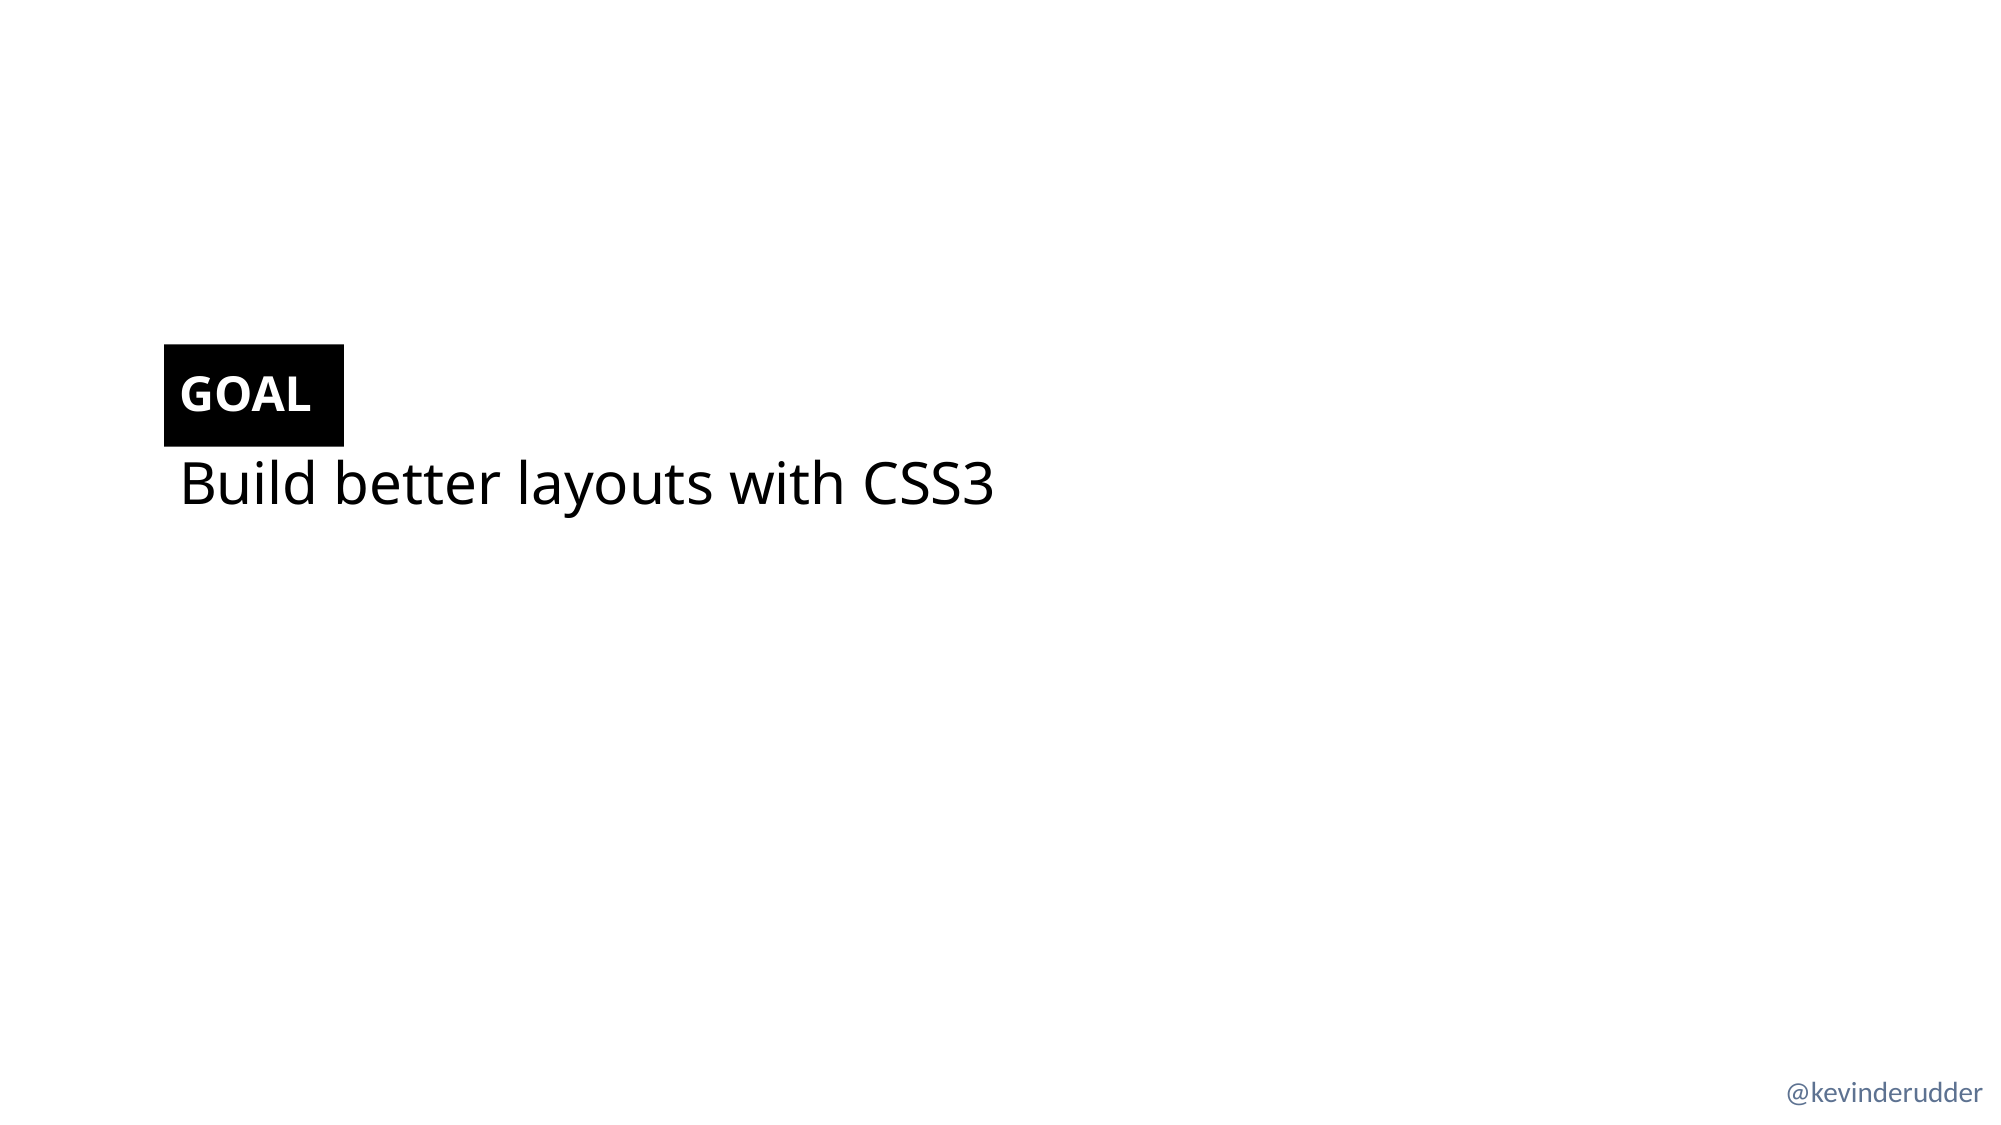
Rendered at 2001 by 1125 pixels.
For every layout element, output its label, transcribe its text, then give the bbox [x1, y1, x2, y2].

list Build better layouts with CSS3 [164, 446, 1406, 623]
title Goal [164, 344, 344, 446]
